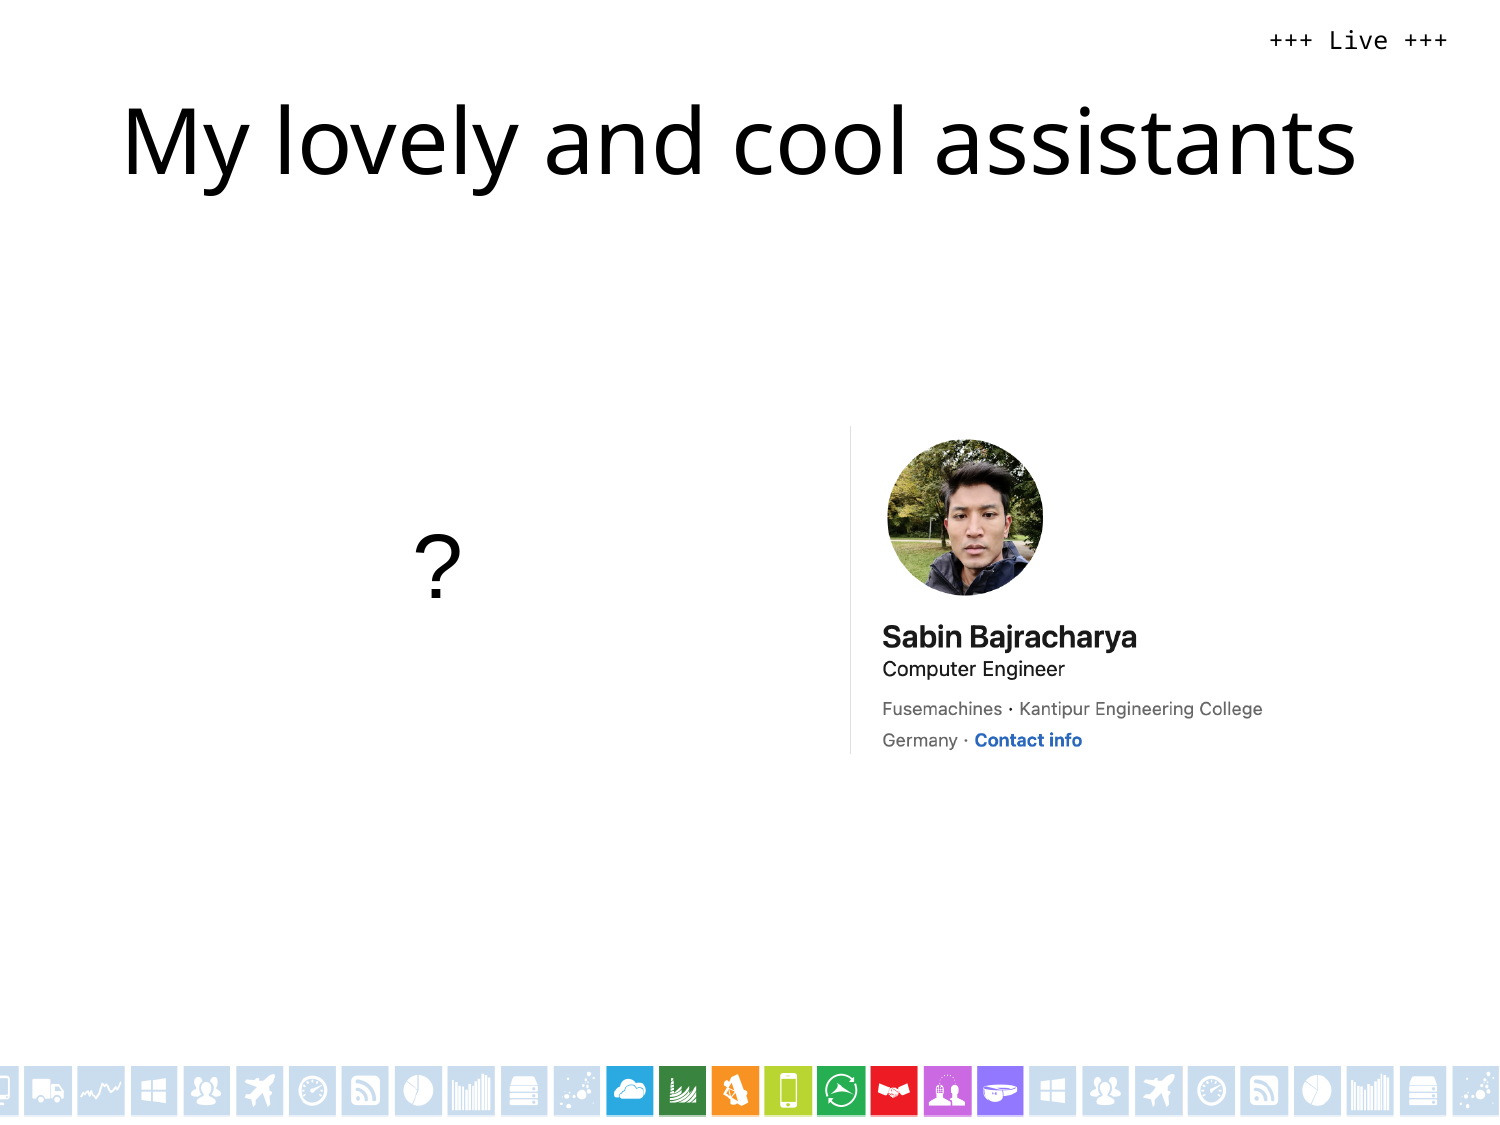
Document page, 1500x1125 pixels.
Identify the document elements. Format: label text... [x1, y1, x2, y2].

text_box ? [405, 499, 608, 625]
text_box +++ Live +++ +++ Live +++ +++ Live +++ [1261, 16, 1500, 62]
picture [0, 1066, 1500, 1117]
picture [850, 426, 1333, 754]
title My lovely and cool assistants [111, 87, 1388, 330]
